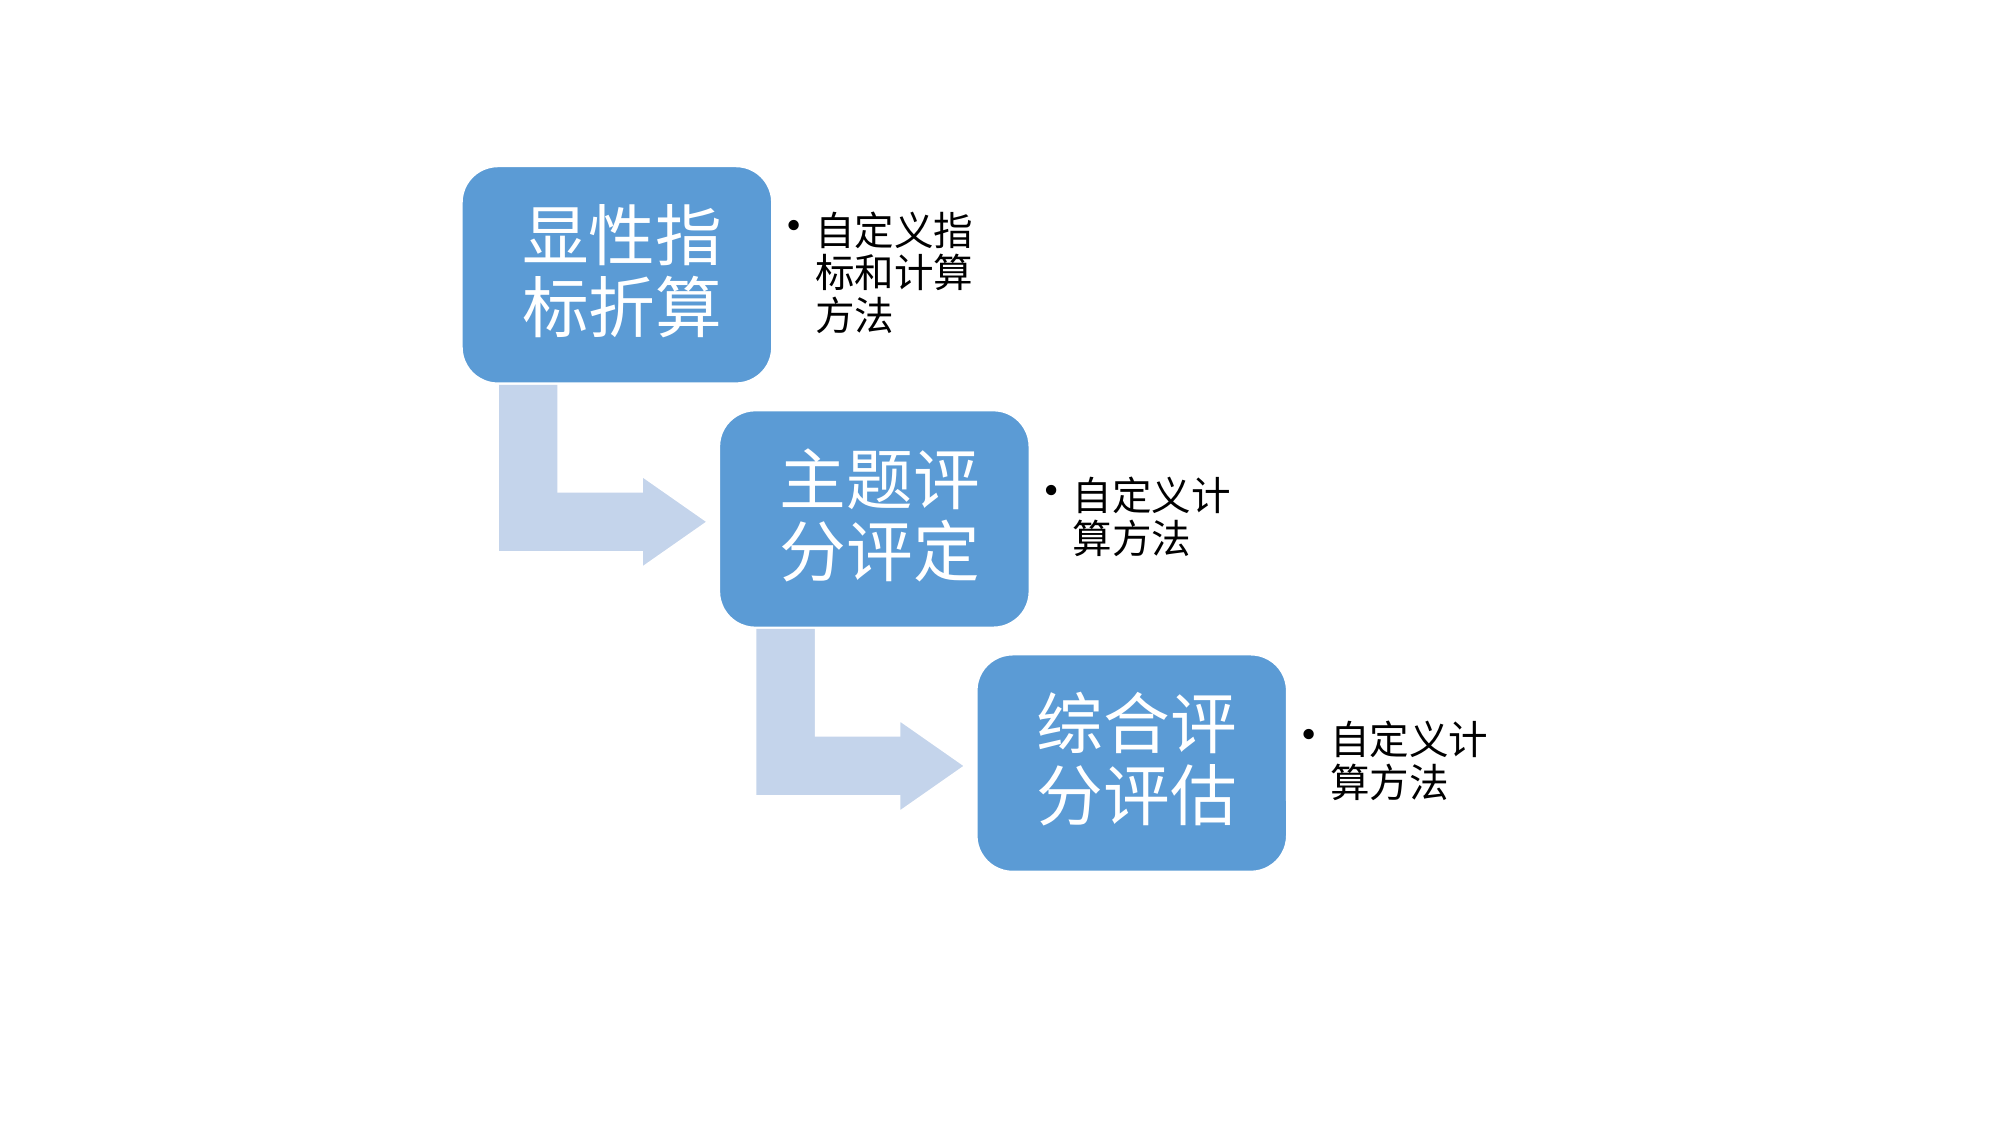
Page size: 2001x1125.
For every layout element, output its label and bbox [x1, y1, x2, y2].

list [124, 162, 1850, 876]
